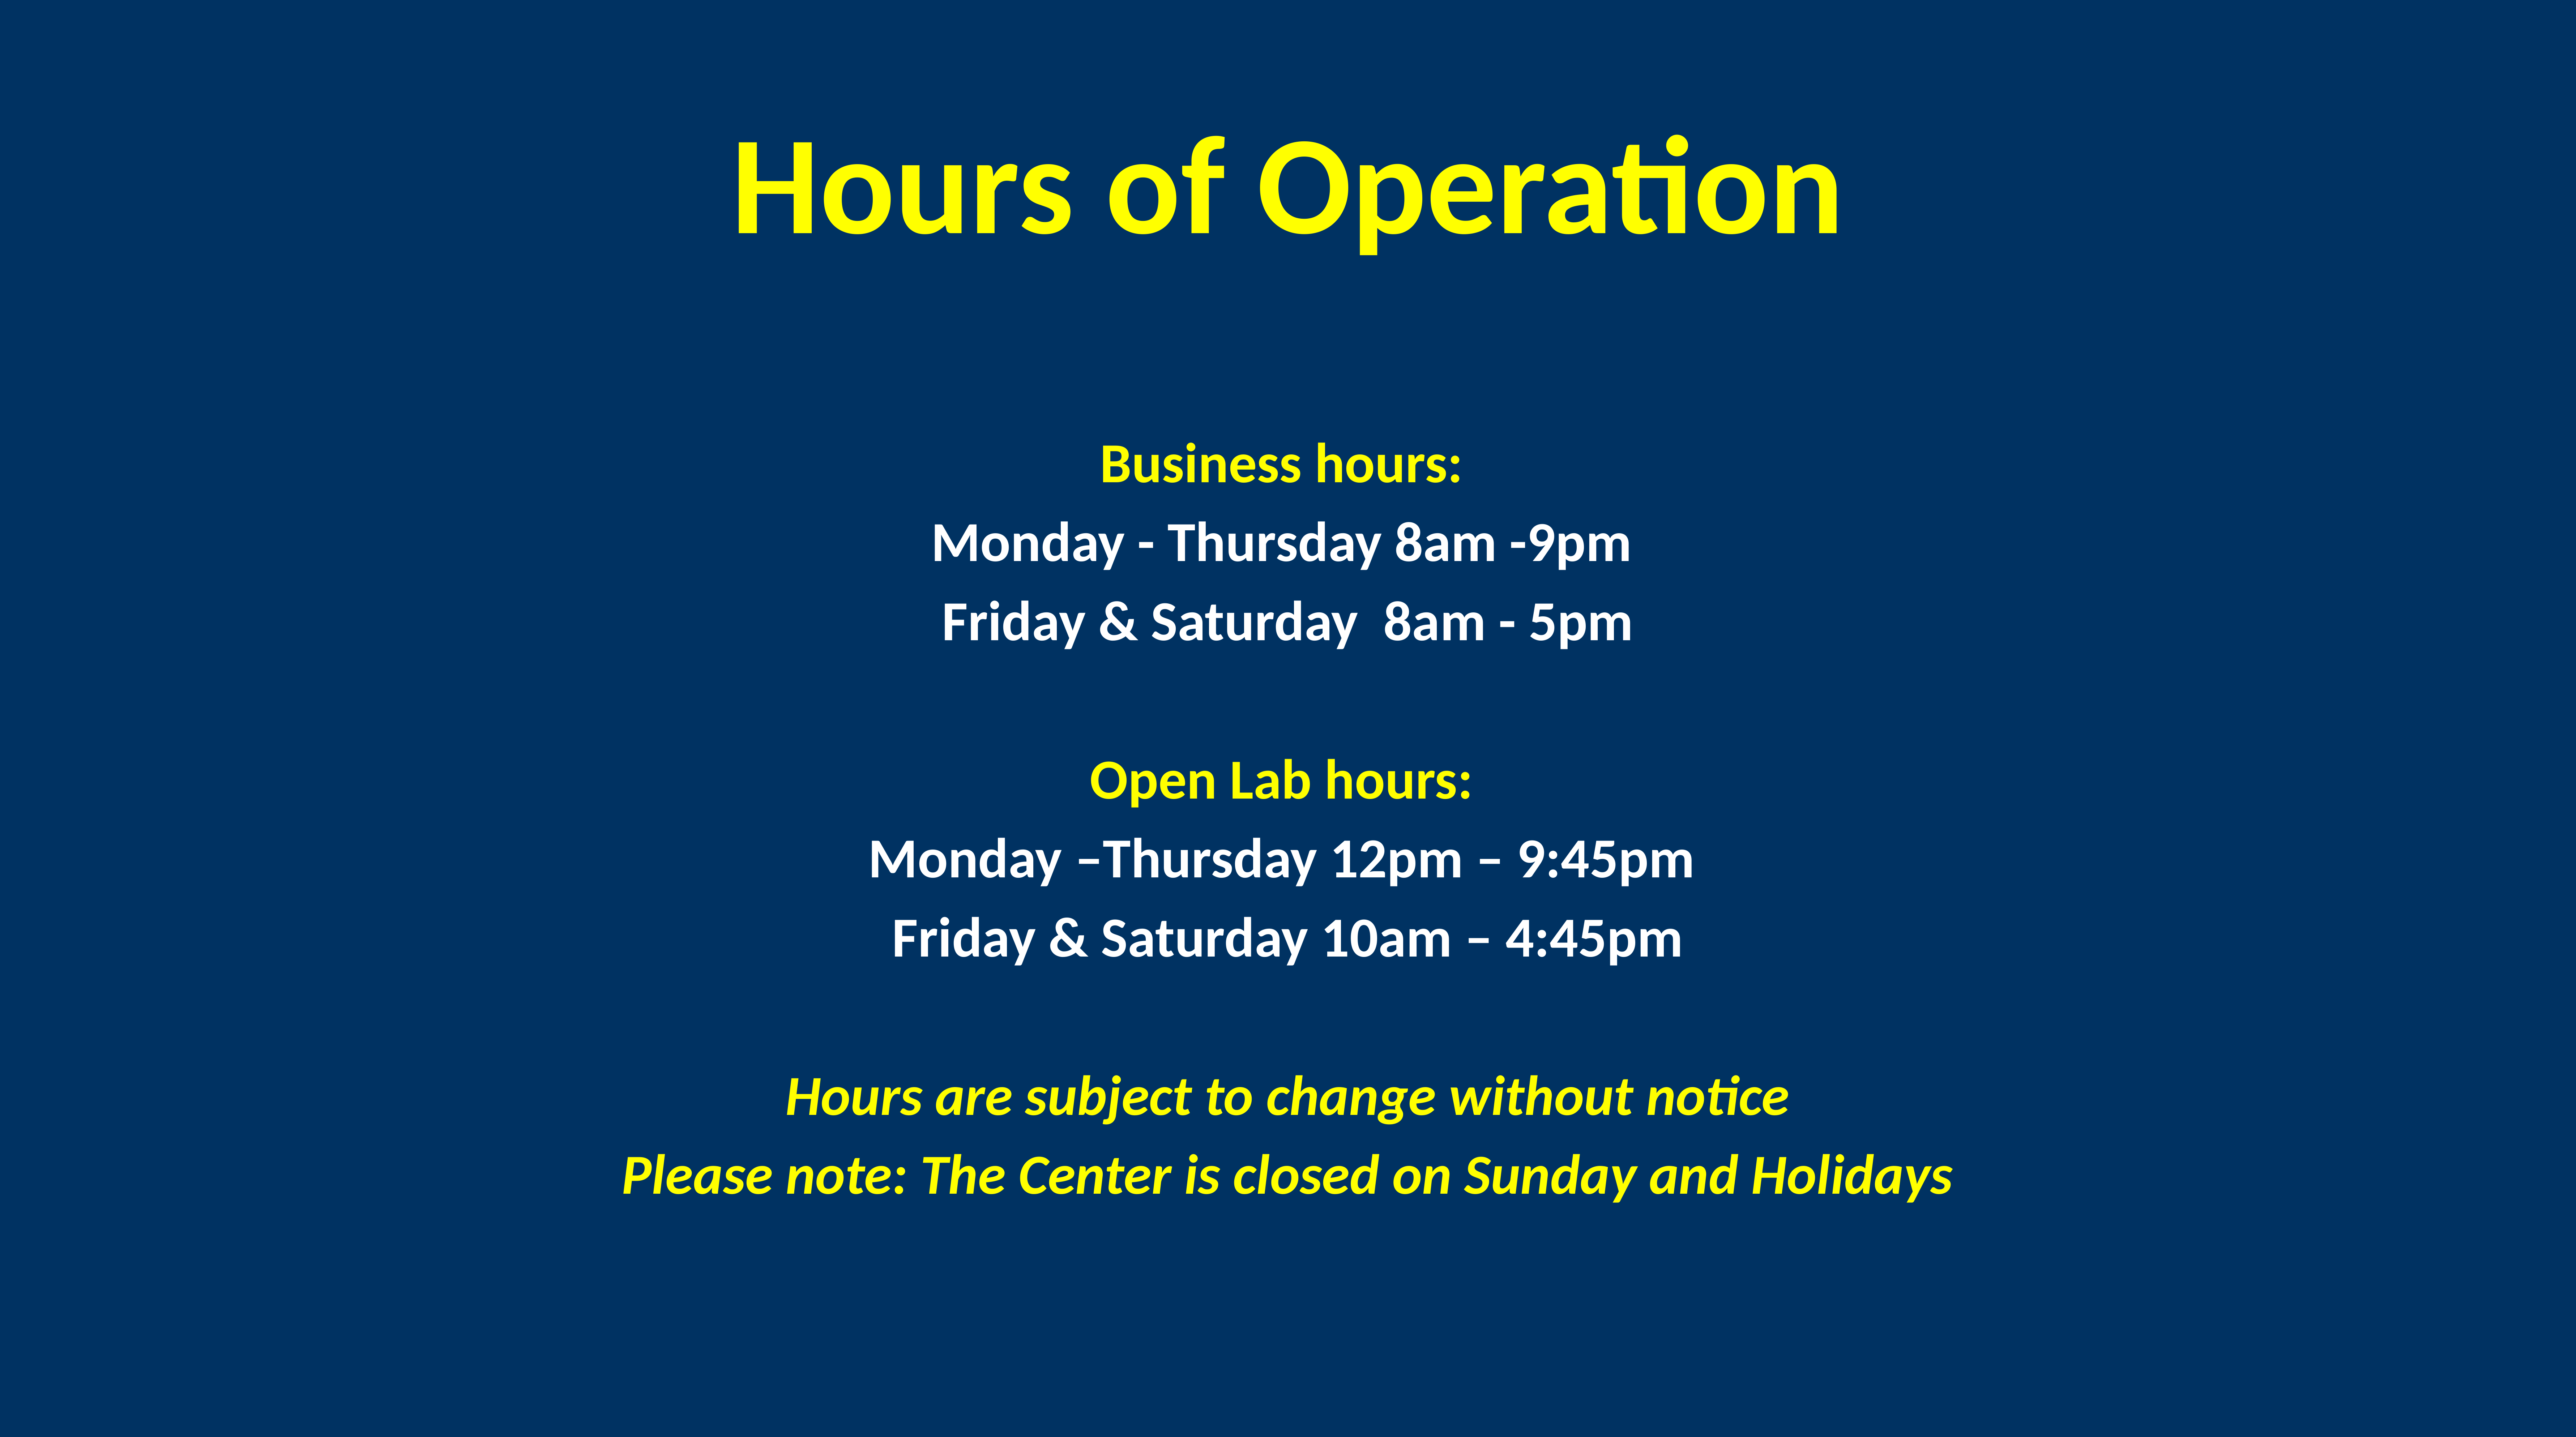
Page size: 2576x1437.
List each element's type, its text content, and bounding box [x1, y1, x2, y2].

title Hours of Operation [129, 57, 2447, 297]
list Business hours: Monday - Thursday 8am -9pm Friday & Saturday 8am - 5pm Open Lab hours: Monday –Thursday 12pm – 9:45pm Friday & Saturday 10am – 4:45pm Hours are subject to change without notice Please note: The Center is closed on Sunday and Holidays [129, 335, 2447, 1284]
